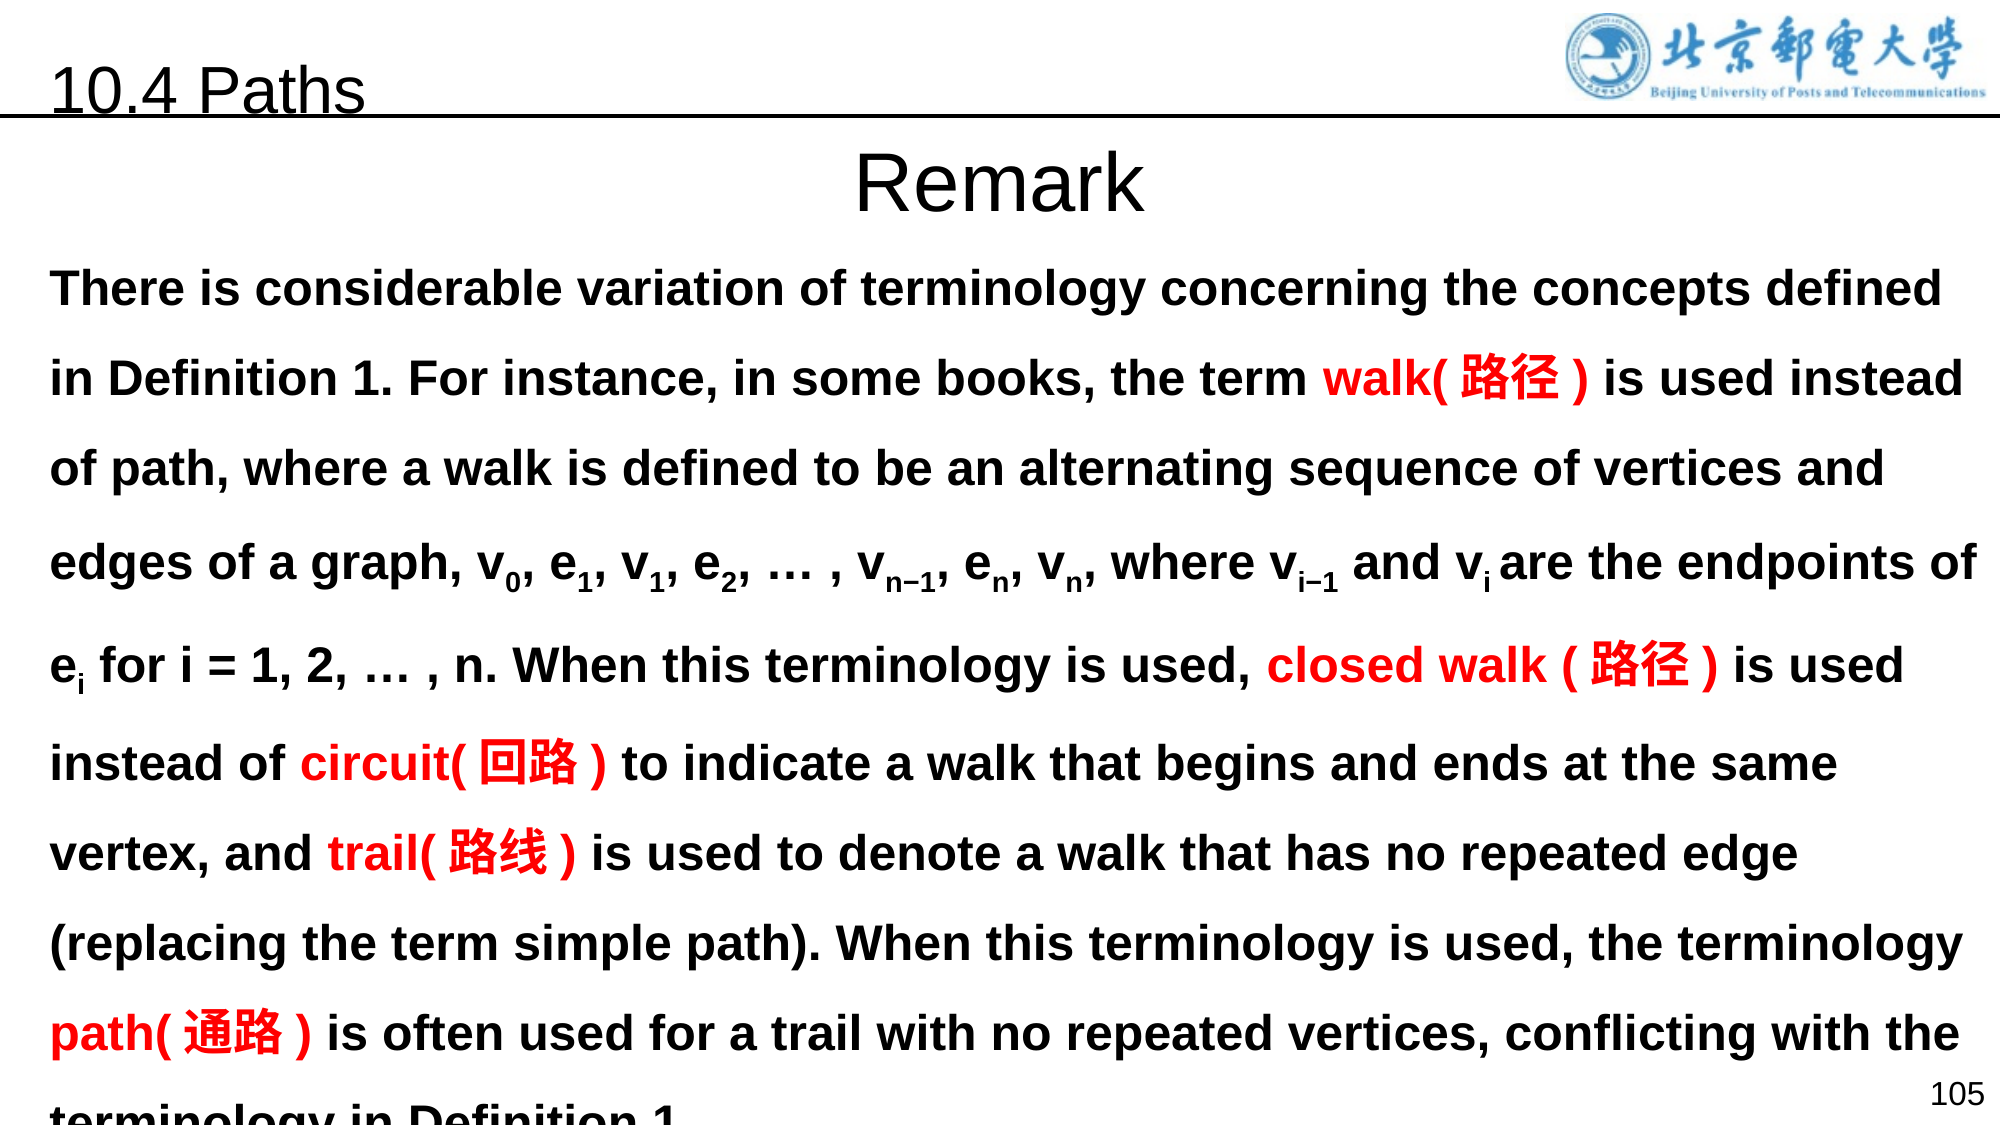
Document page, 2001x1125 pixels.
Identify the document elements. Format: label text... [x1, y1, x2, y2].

text_box There is considerable variation of terminology concerning the concepts defined in Definition 1. For instance, in some books, the term walk(路径) is used instead of path, where a walk is defined to be an alternating sequence of vertices and edges of a graph, v0, e1, v1, e2, … , vn−1, en, vn, where vi−1 and vi are the endpoints of ei for i = 1, 2, … , n. When this terminology is used, closed walk (路径) is used instead of circuit(回路) to indicate a walk that begins and ends at the same vertex, and trail(路线) is used to denote a walk that has no repeated edge (replacing the term simple path). When this terminology is used, the terminology path(通路) is often used for a trail with no repeated vertices, conflicting with the terminology in Definition 1. [34, 217, 2000, 1125]
text_box 10.4 Paths [34, 0, 2000, 135]
text_box Remark [633, 120, 1366, 236]
